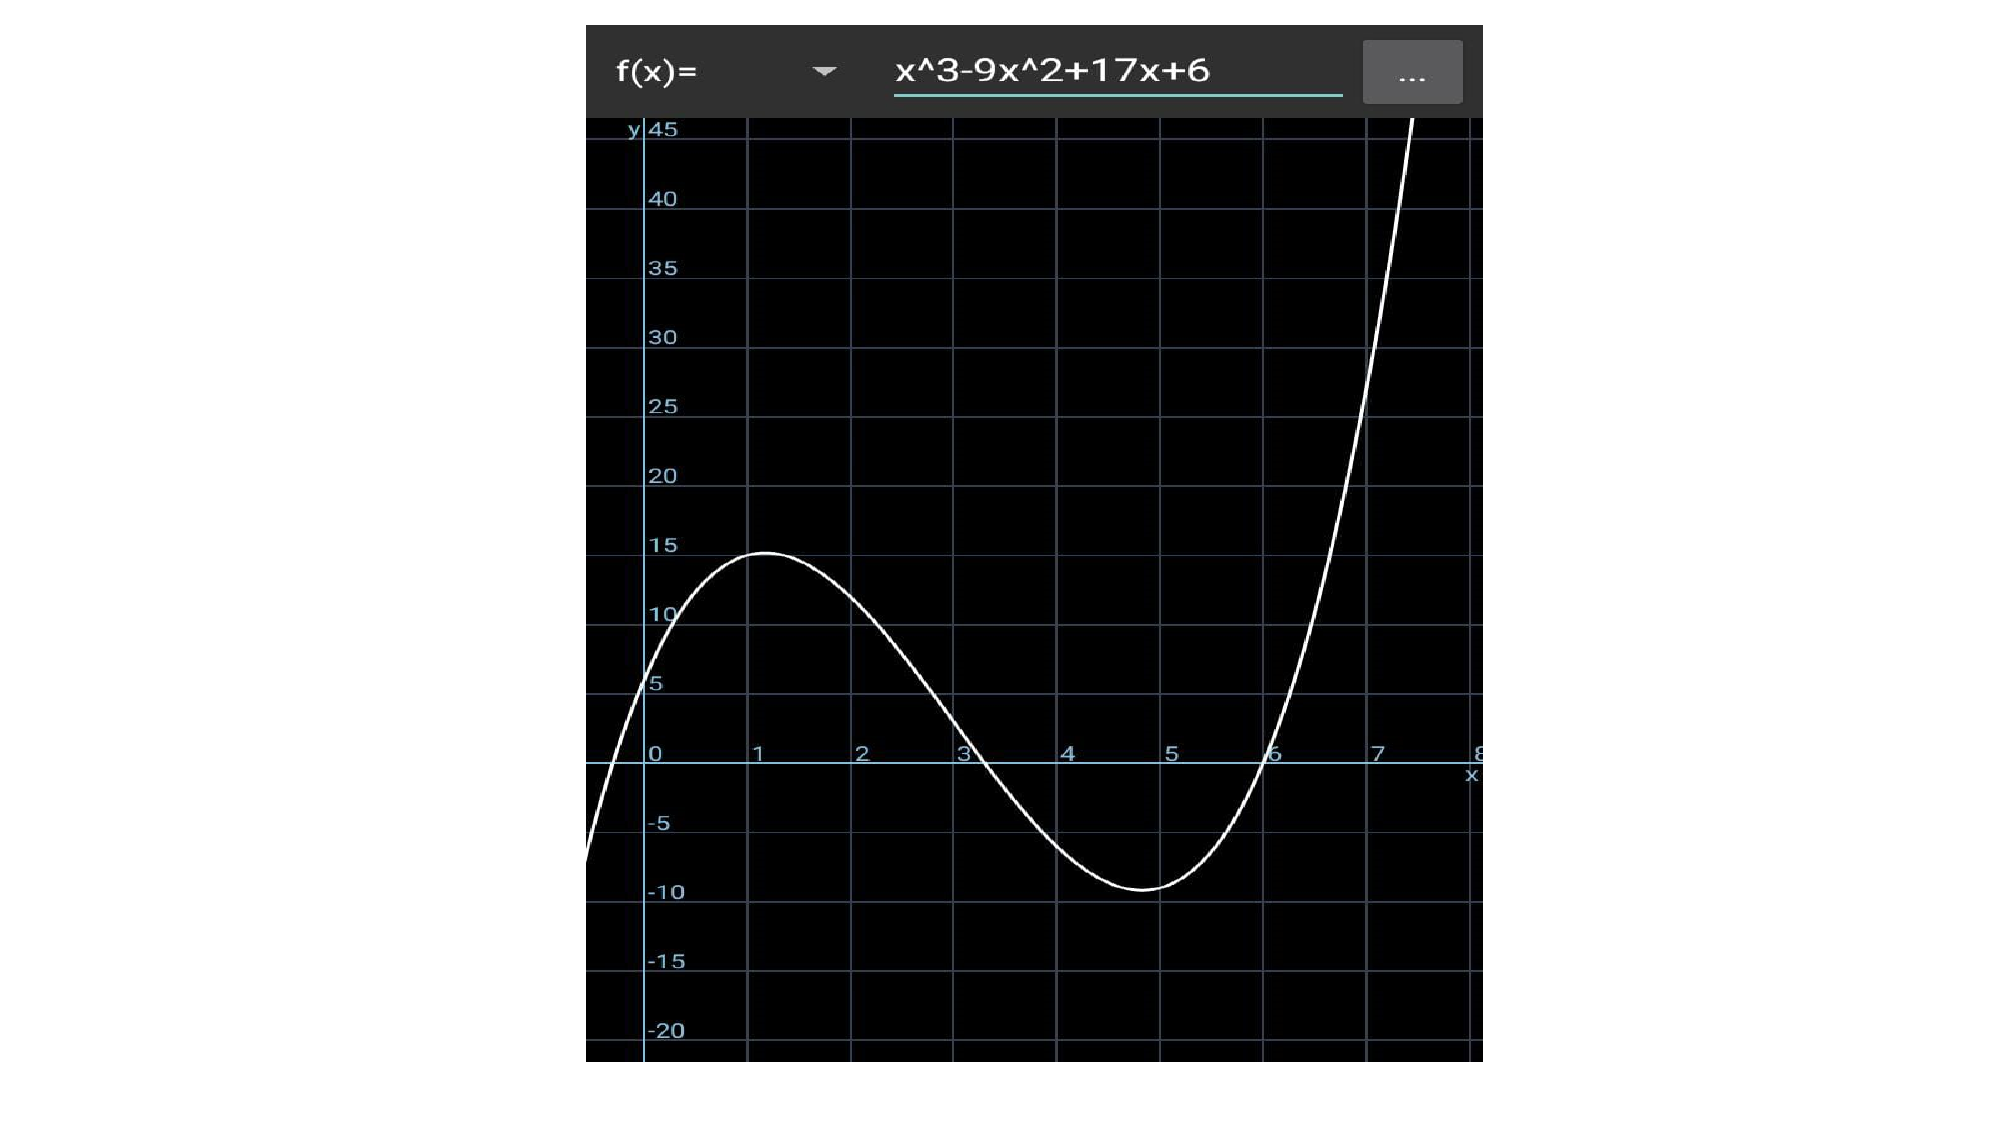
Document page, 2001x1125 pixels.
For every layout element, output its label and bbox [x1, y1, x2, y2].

list [586, 25, 1483, 1062]
